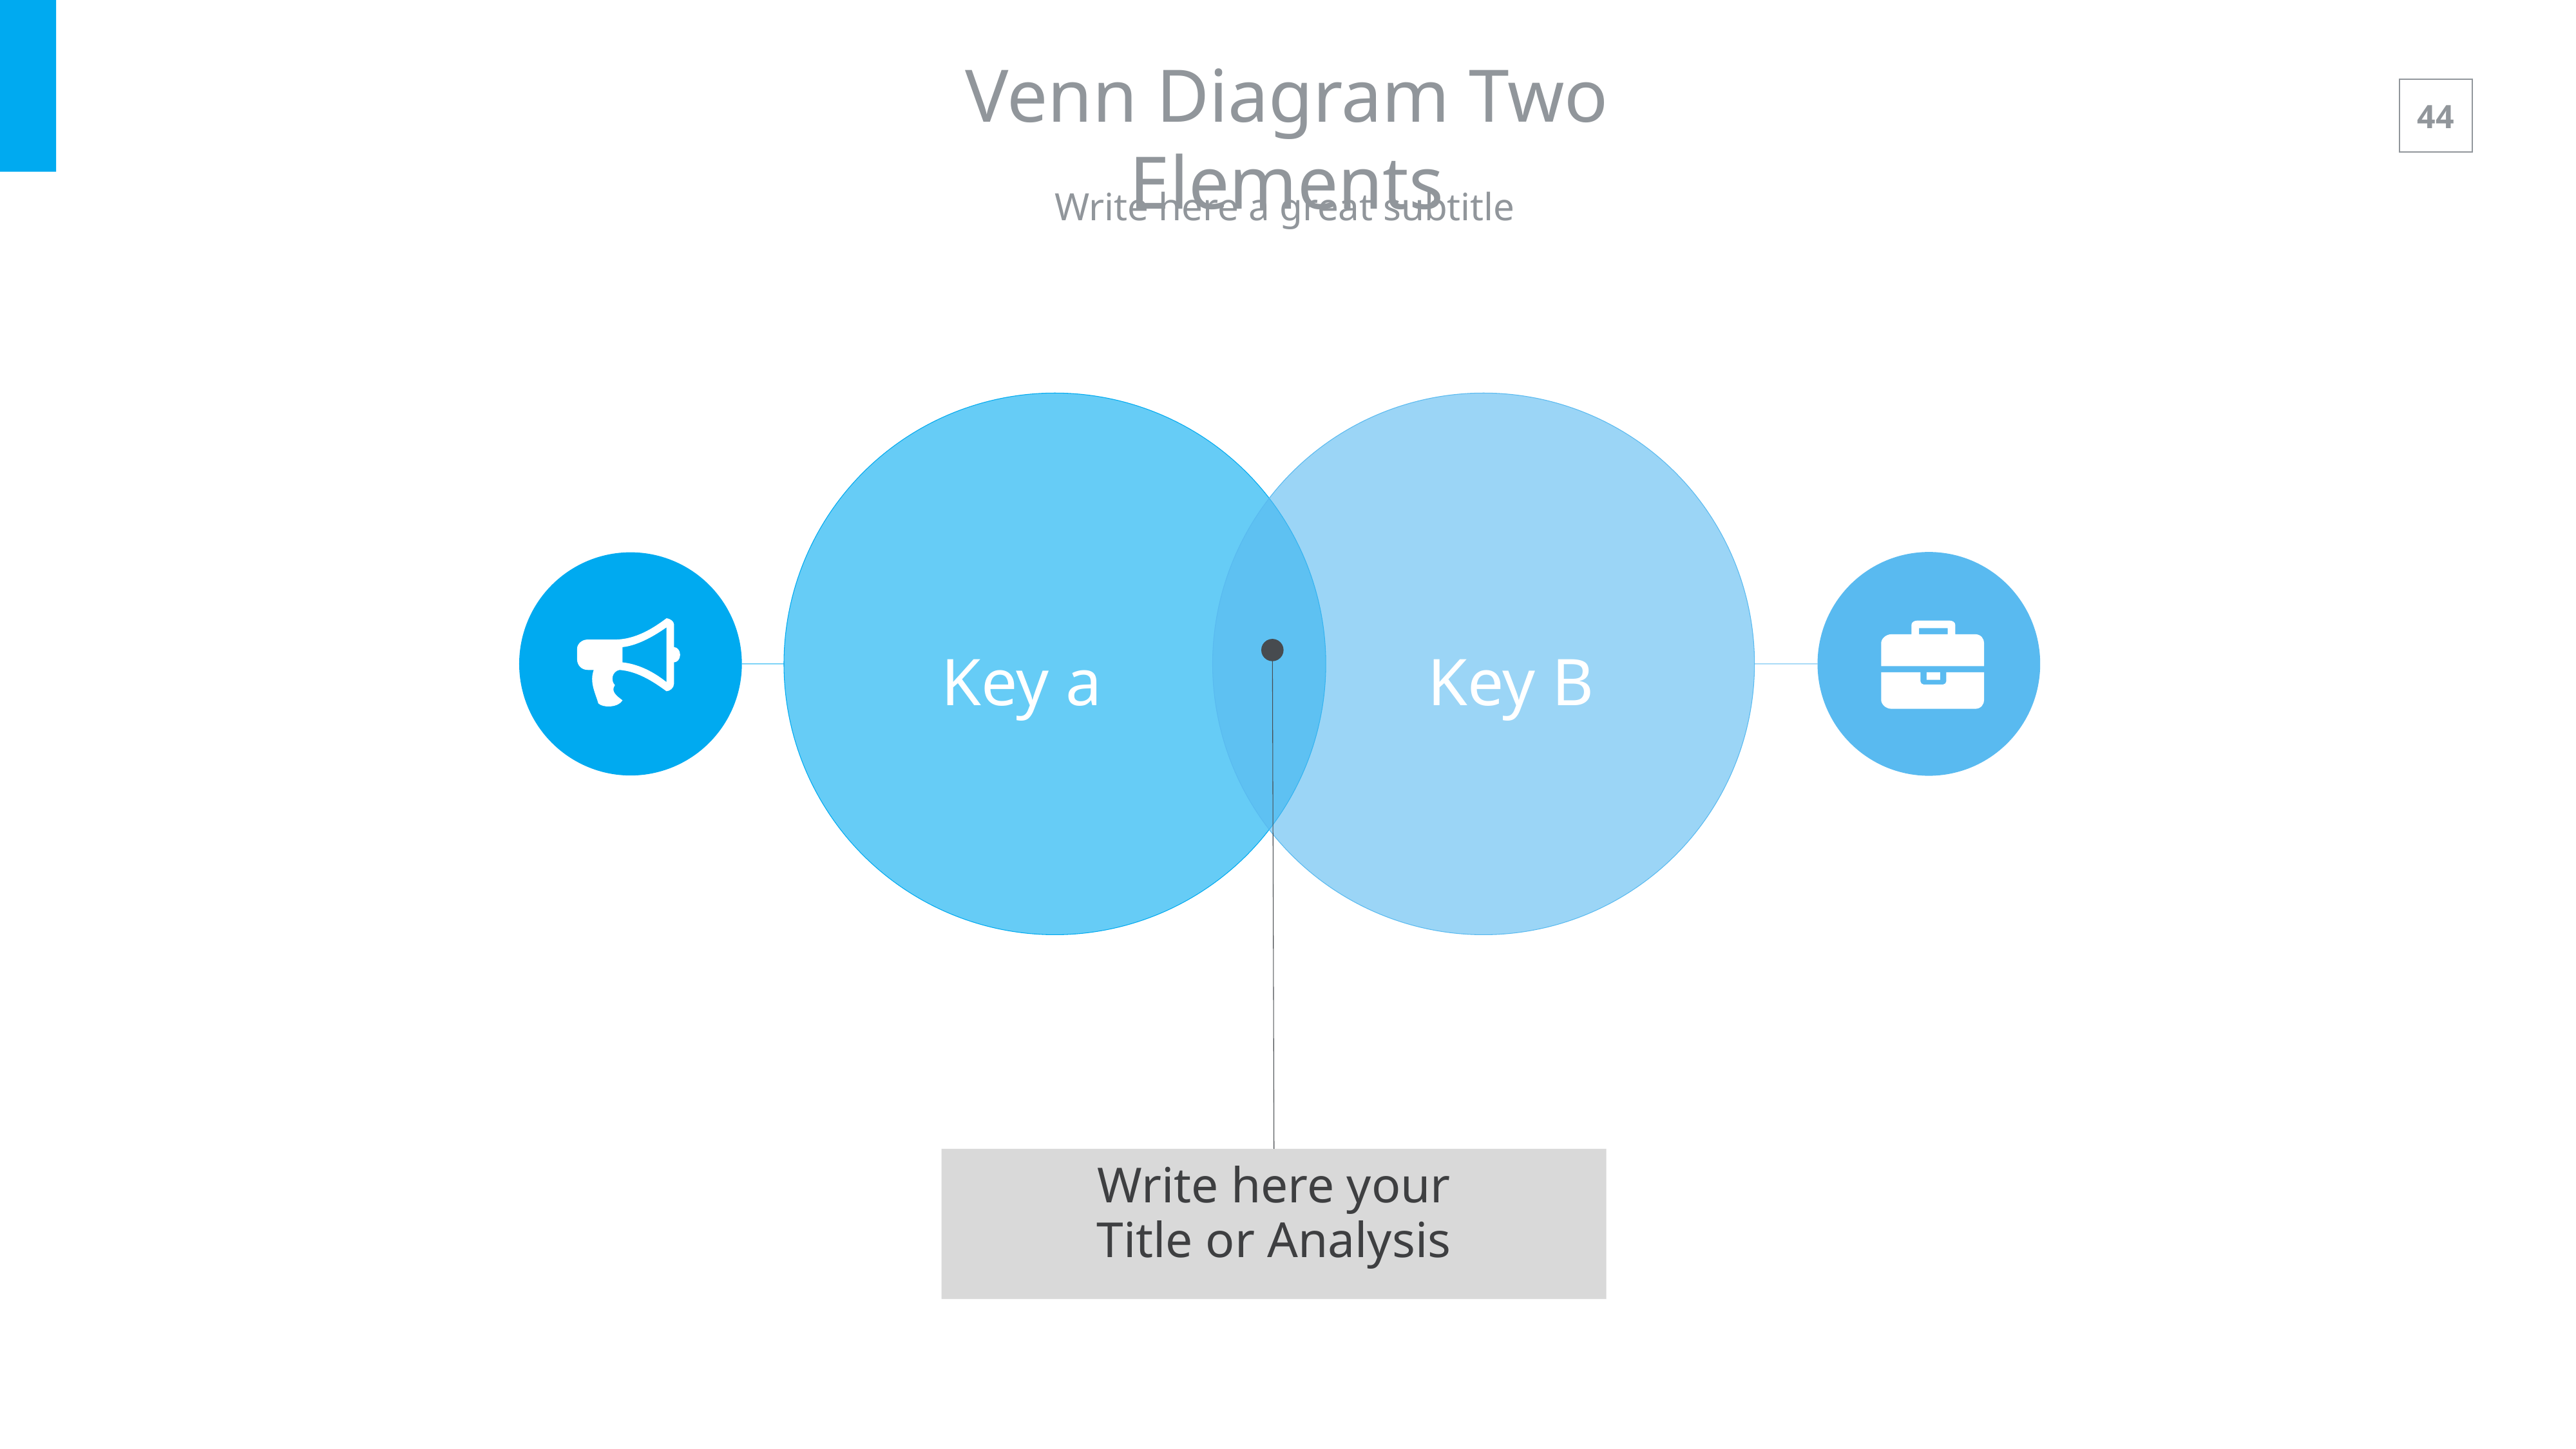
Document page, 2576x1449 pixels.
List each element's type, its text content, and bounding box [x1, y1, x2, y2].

text_box [577, 618, 680, 706]
text_box [519, 552, 742, 776]
text_box [1213, 392, 1755, 935]
text_box [1274, 638, 1284, 661]
text_box [783, 392, 1269, 935]
text_box Key B [1320, 605, 1703, 723]
text_box [1261, 638, 1272, 662]
text_box Key a [830, 605, 1213, 723]
text_box Write here your Title or Analysis [941, 1148, 1607, 1300]
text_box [1817, 552, 2041, 776]
text_box Venn Diagram Two Elements [787, 37, 1786, 237]
text_box Write here a great subtitle [790, 170, 1789, 242]
